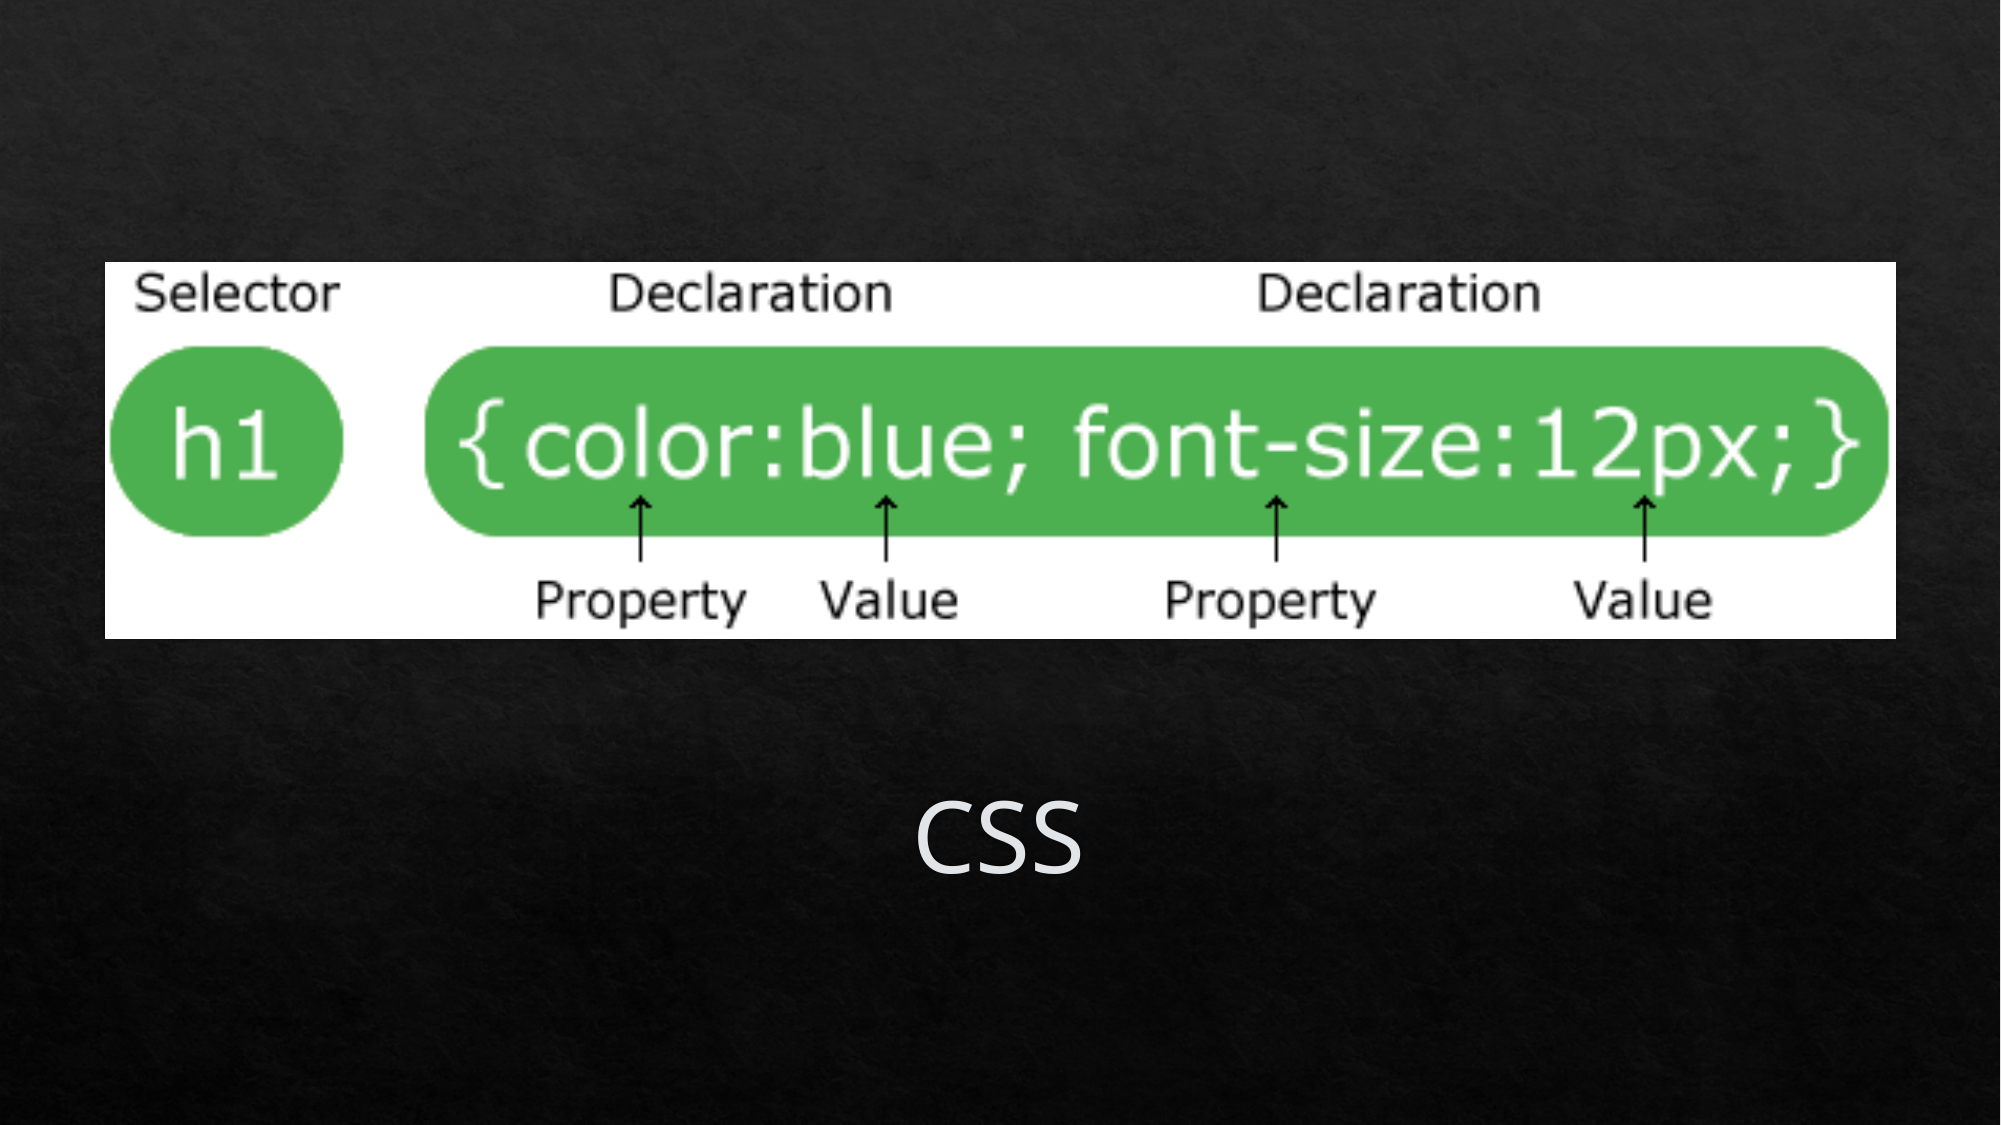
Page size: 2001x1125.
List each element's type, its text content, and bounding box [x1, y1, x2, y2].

text_box [0, 0, 2000, 1125]
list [105, 262, 1896, 639]
title CSS [224, 722, 1774, 902]
